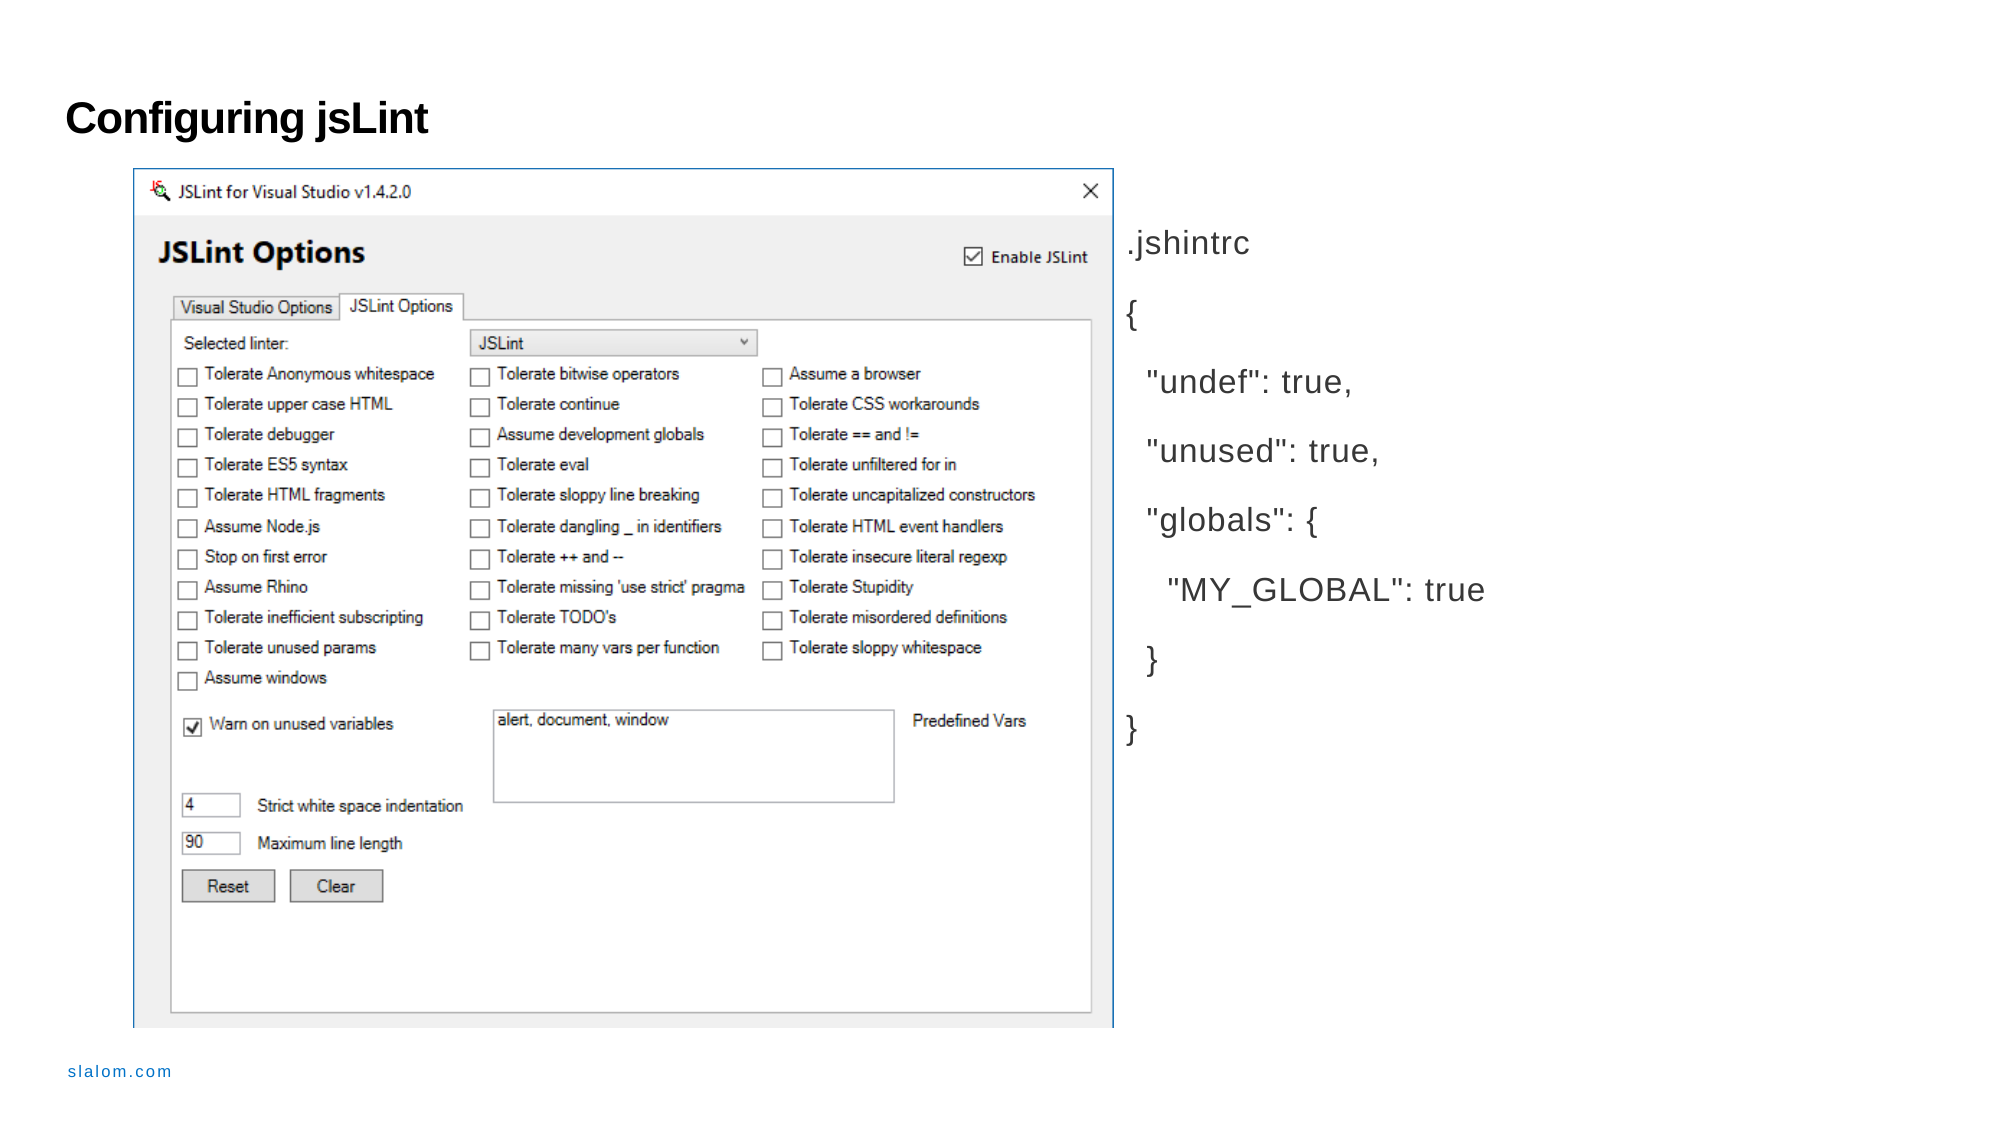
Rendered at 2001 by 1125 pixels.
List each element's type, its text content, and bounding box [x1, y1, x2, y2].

title Configuring jsLint [64, 95, 1865, 154]
list .jshintrc { "undef": true, "unused": true, "globals": { "MY_GLOBAL": true } } [1125, 218, 1960, 739]
picture [133, 167, 1114, 1028]
